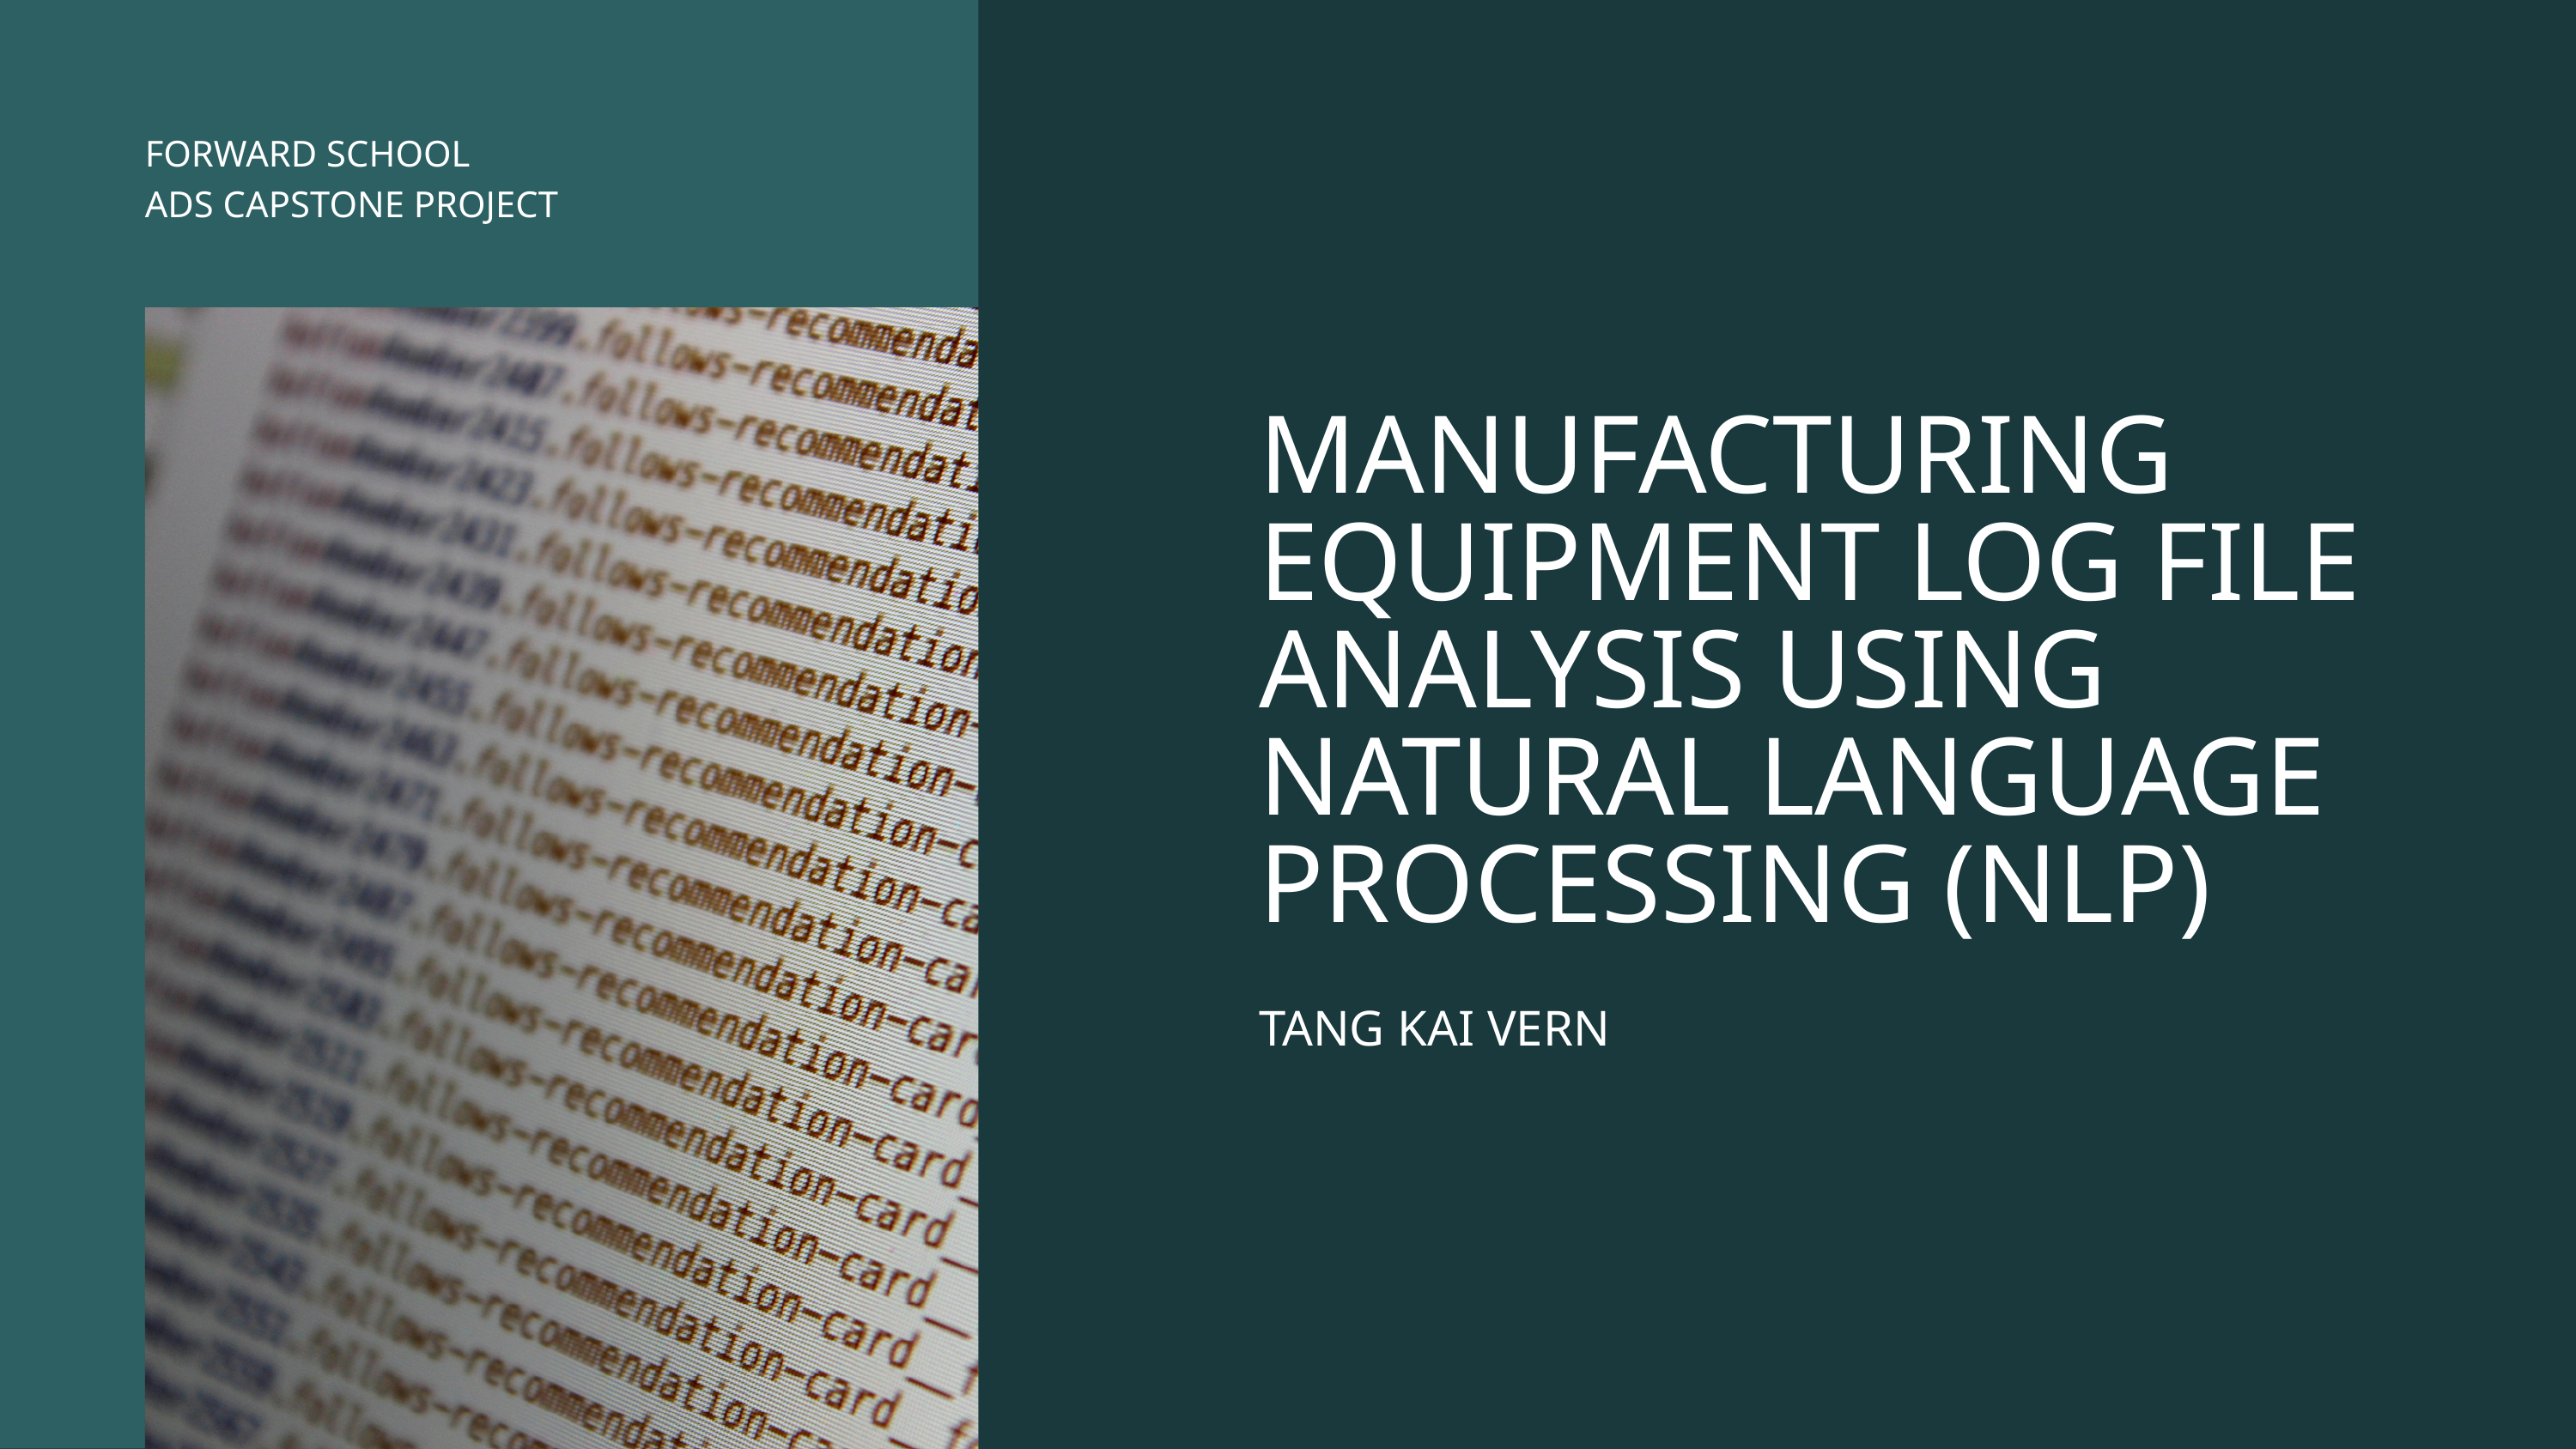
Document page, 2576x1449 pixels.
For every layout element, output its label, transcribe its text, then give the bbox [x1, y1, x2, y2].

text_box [1258, 397, 2416, 1052]
picture [144, 307, 979, 1449]
text_box [0, 0, 979, 1449]
text_box FORWARD SCHOOL ADS CAPSTONE PROJECT [144, 124, 830, 225]
